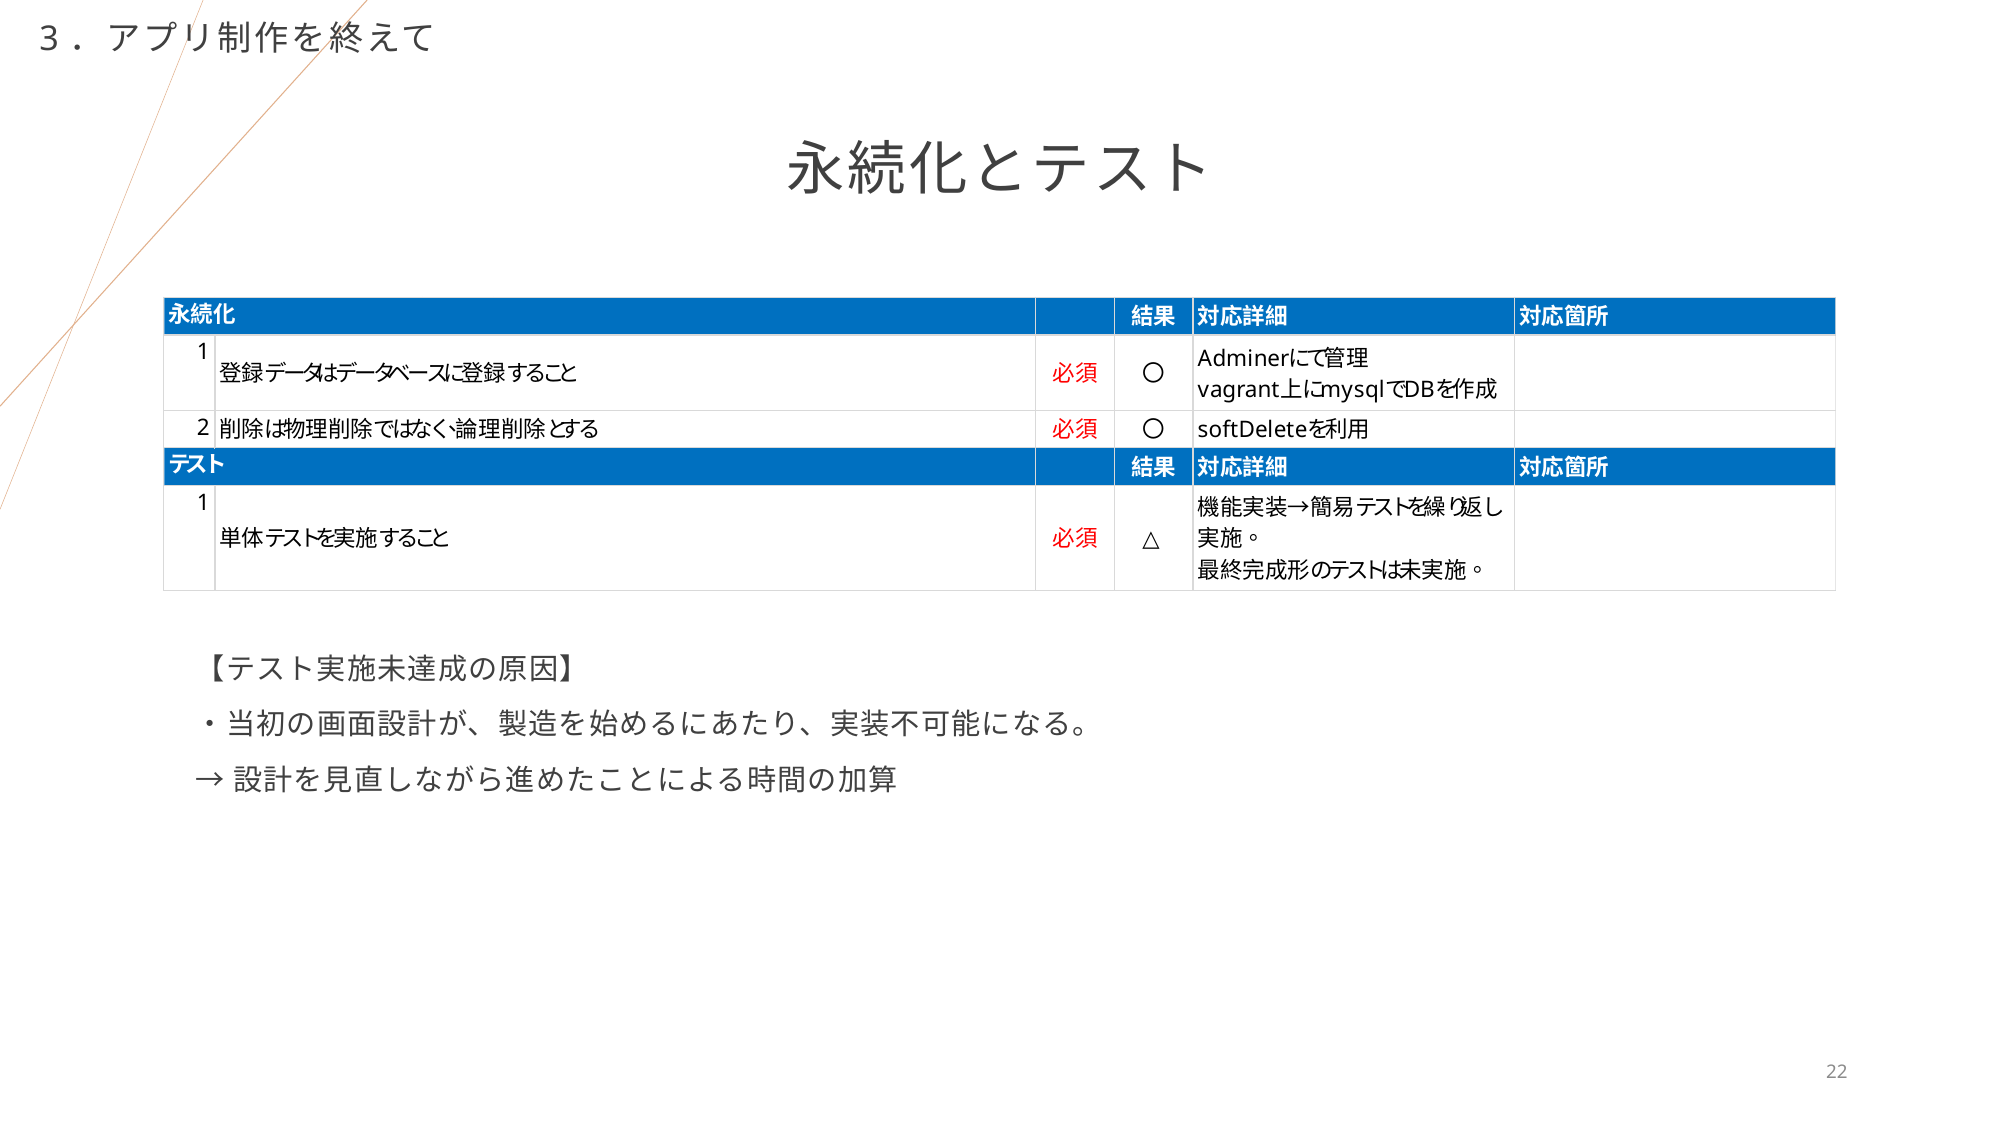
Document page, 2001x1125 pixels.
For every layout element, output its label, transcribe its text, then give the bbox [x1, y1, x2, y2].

slide_number 22 [1412, 1042, 1863, 1103]
list 【テスト実施未達成の原因】 ・当初の画面設計が、製造を始めるにあたり、実装不可能になる。 →設計を見直しながら進めたことによる時間の加算 [180, 642, 1906, 1125]
text_box 3．アプリ制作を終えて [24, 13, 456, 70]
picture [163, 296, 1837, 592]
title 永続化とテスト [309, 128, 1691, 213]
